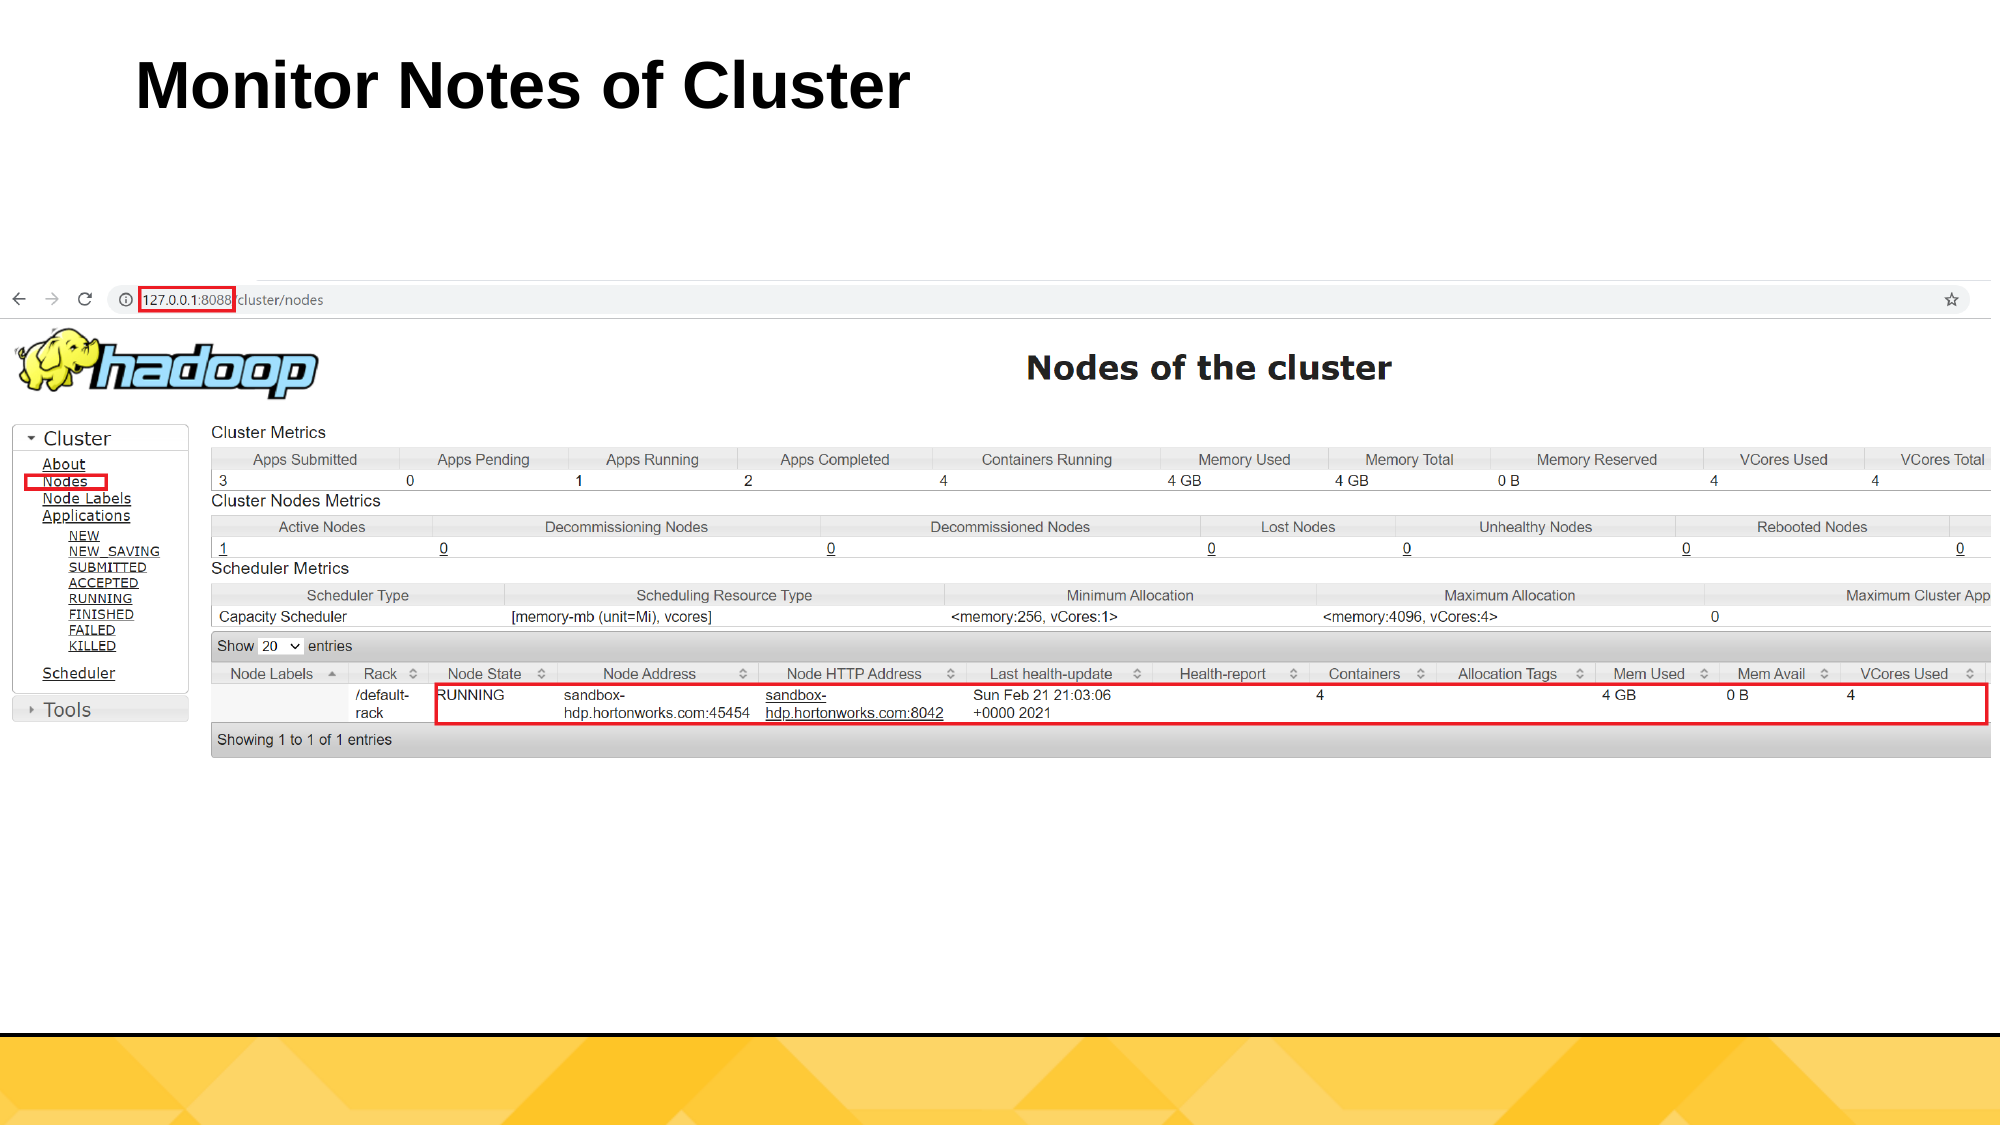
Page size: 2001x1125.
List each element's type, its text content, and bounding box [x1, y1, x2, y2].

title Monitor Notes of Cluster [120, 44, 1869, 154]
picture [0, 280, 1991, 759]
